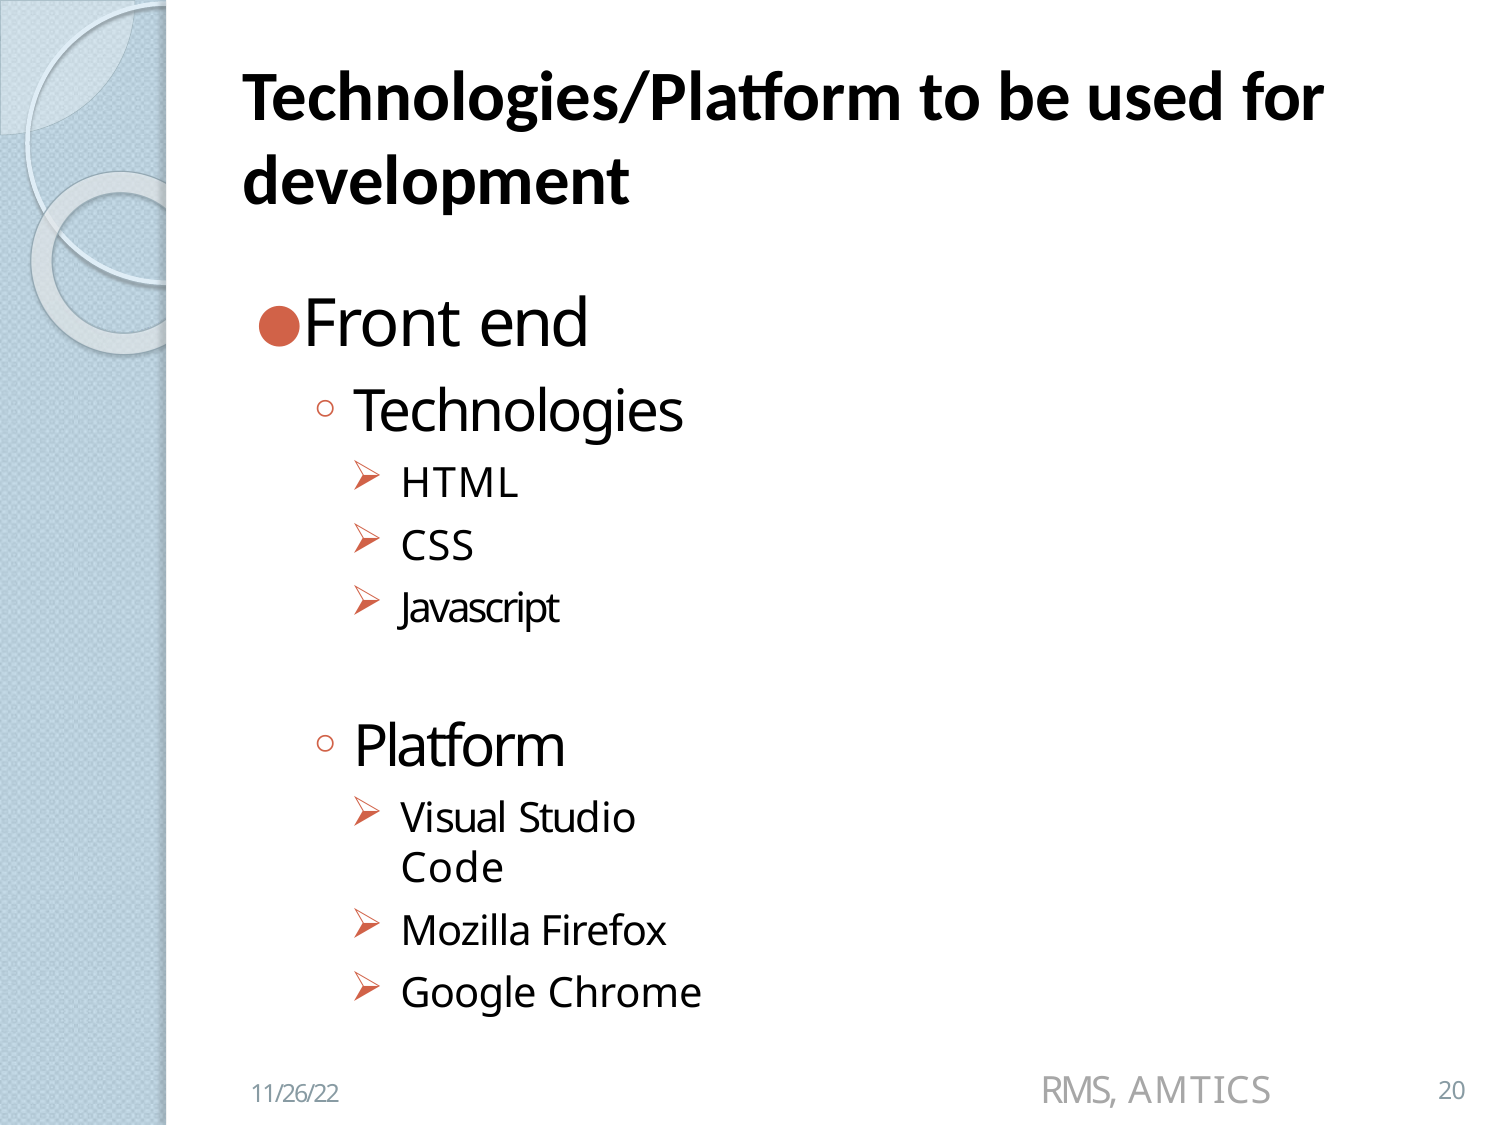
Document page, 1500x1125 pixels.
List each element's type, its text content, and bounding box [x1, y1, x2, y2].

slide_number 20 [1431, 1073, 1470, 1125]
text_box RMS, AMTICS [1038, 1066, 1394, 1112]
text_box Front end Technologies HTML CSS Javascript Platform Visual Studio Code Mozilla Firefox Google Chrome [254, 262, 725, 1017]
picture [0, 0, 166, 1125]
title Technologies/Platform to be used for development [240, 47, 1345, 238]
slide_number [248, 1076, 342, 1125]
